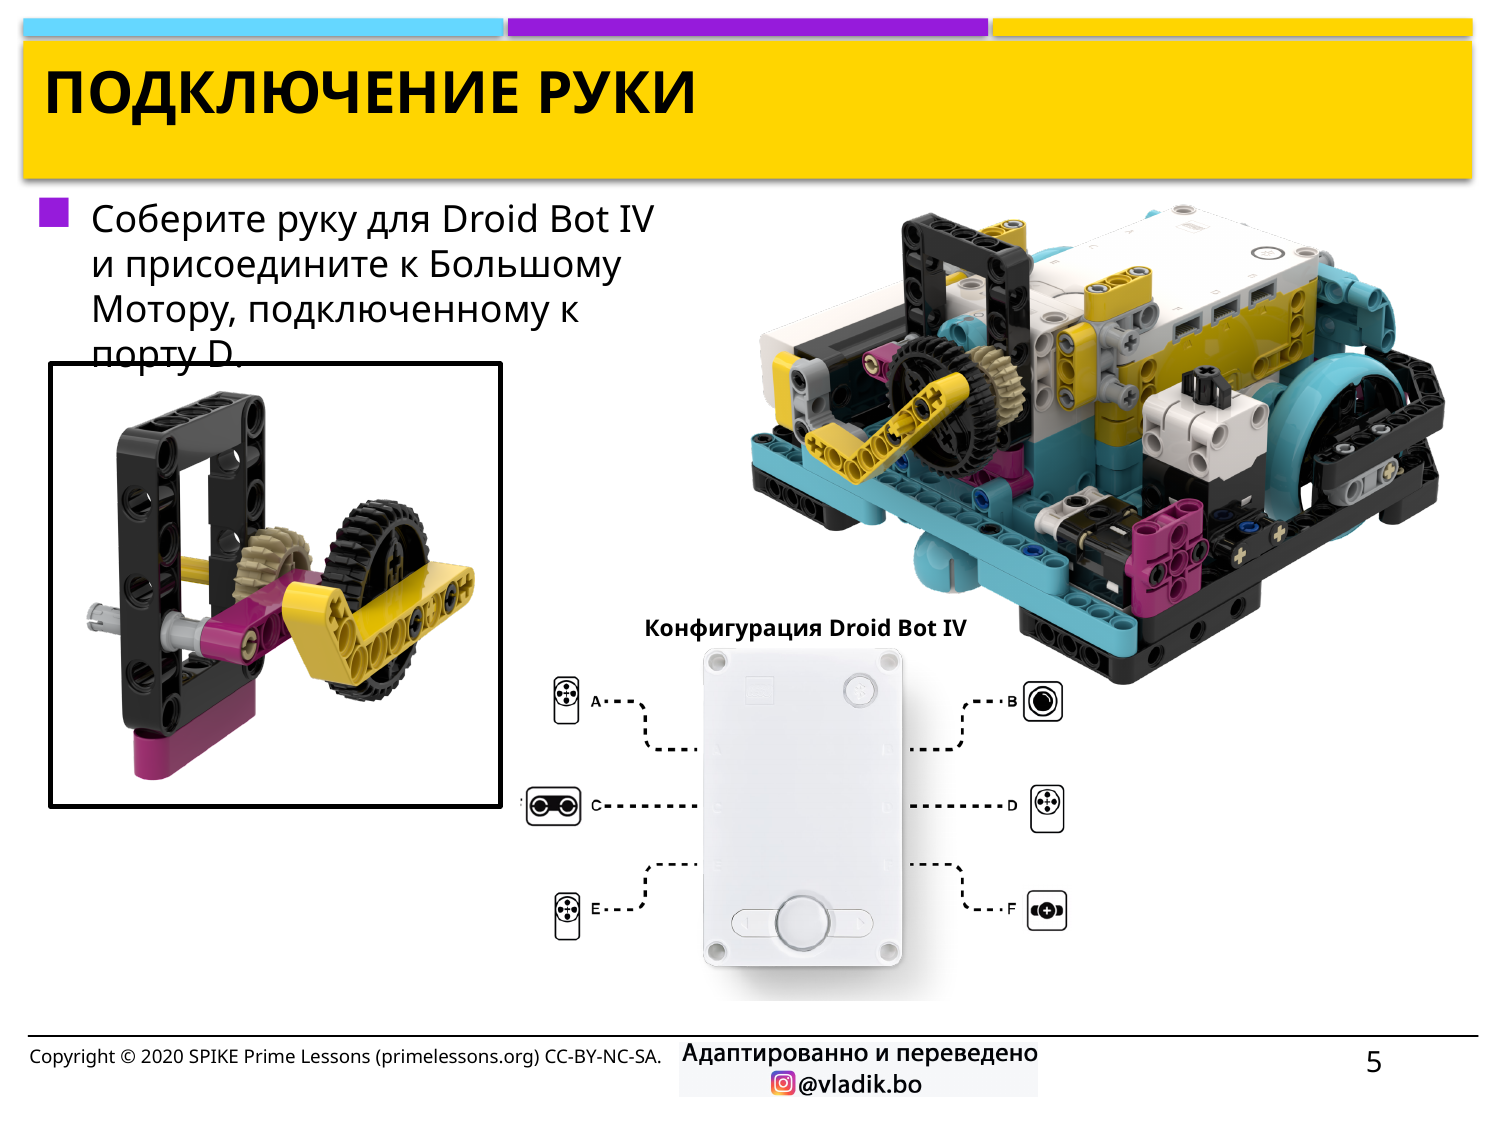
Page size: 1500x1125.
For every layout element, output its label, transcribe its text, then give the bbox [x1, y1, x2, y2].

list Соберите руку для Droid Bot IV и присоедините к Большому Мотору, подключенному к порту D. [25, 187, 695, 457]
picture [679, 1042, 1039, 1098]
slide_number 5 [1351, 1036, 1478, 1097]
picture [52, 365, 499, 805]
picture [701, 130, 1475, 712]
title Подключение руки [28, 48, 1464, 172]
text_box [518, 605, 1093, 1002]
footer Copyright © 2020 SPIKE Prime Lessons (primelessons.org) CC-BY-NC-SA. [14, 1036, 1032, 1097]
